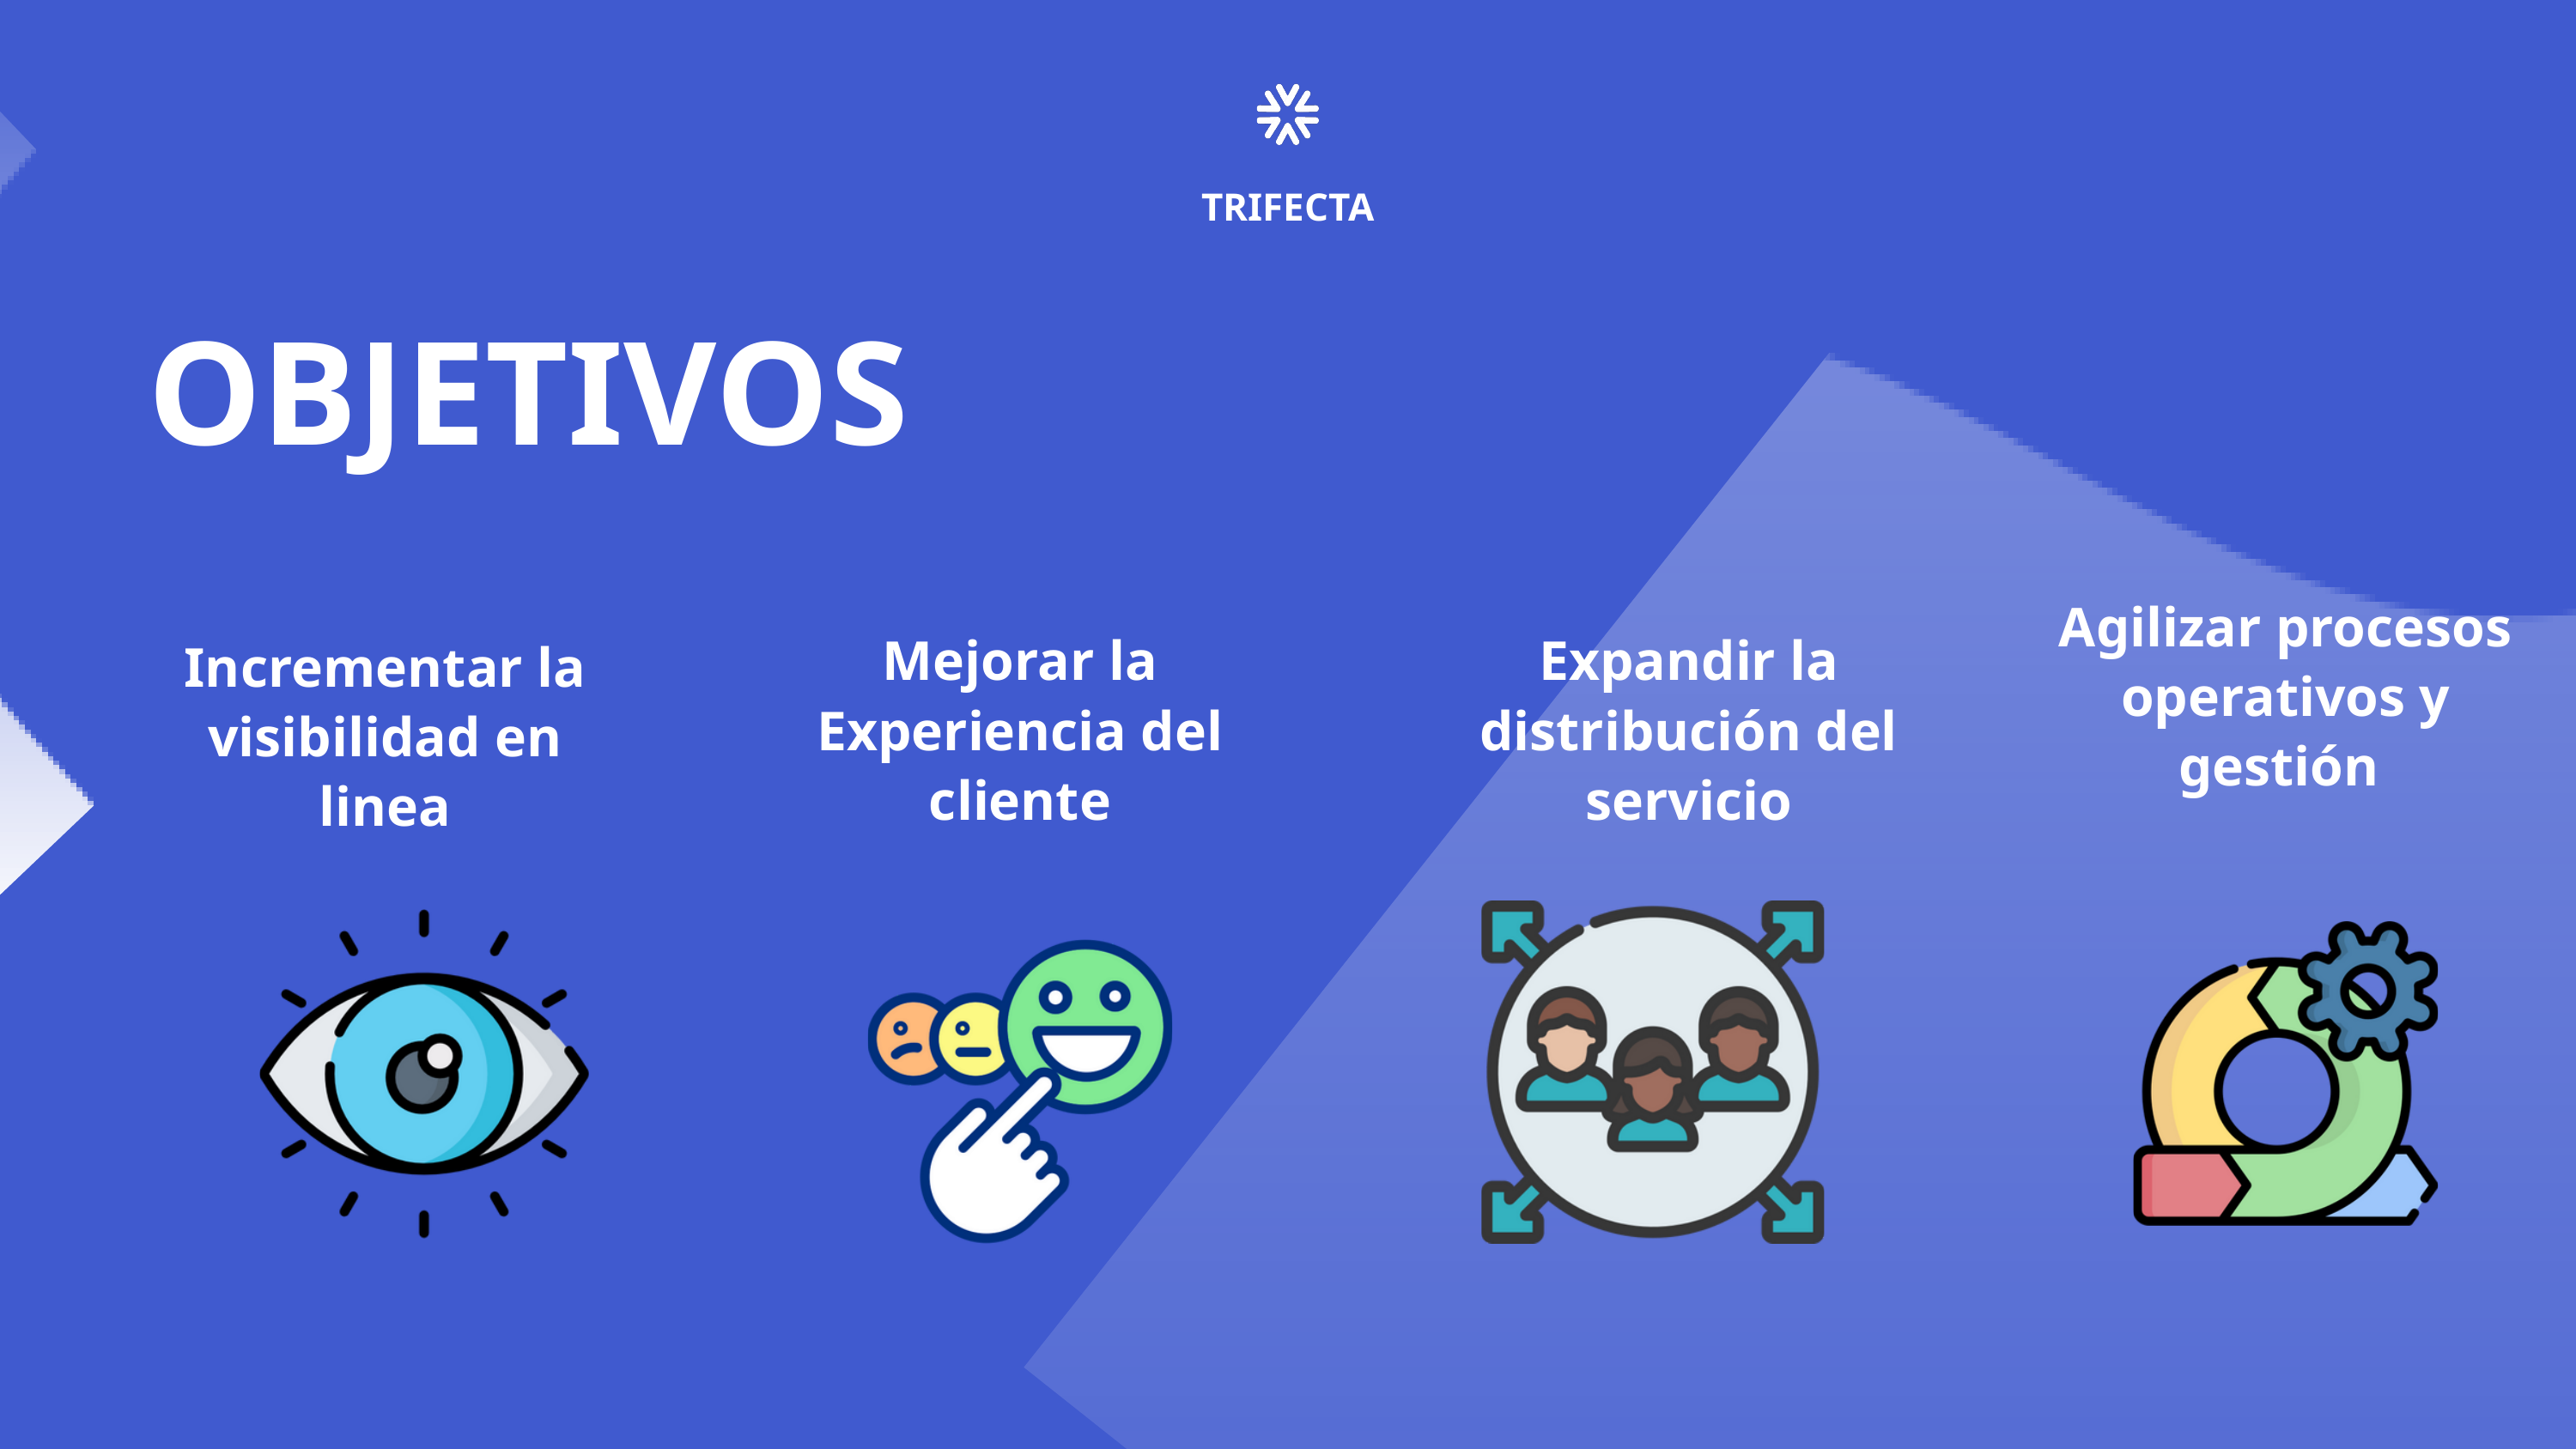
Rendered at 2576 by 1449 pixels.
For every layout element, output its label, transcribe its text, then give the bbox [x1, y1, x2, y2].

text_box Incrementar la visibilidad en linea [148, 627, 623, 837]
text_box [1256, 83, 1319, 145]
text_box [867, 939, 1173, 1244]
text_box TRIFECTA [930, 184, 1646, 228]
text_box [2133, 921, 2439, 1226]
text_box [0, 111, 392, 895]
text_box Expandir la distribución del servicio [1451, 621, 1926, 831]
text_box [1024, 0, 2576, 1449]
text_box [259, 909, 589, 1239]
text_box [1481, 900, 1825, 1244]
text_box Agilizar procesos operativos y gestión [2048, 587, 2523, 797]
text_box OBJETIVOS [182, 301, 2490, 474]
text_box Mejorar la Experiencia del cliente [782, 621, 1257, 831]
